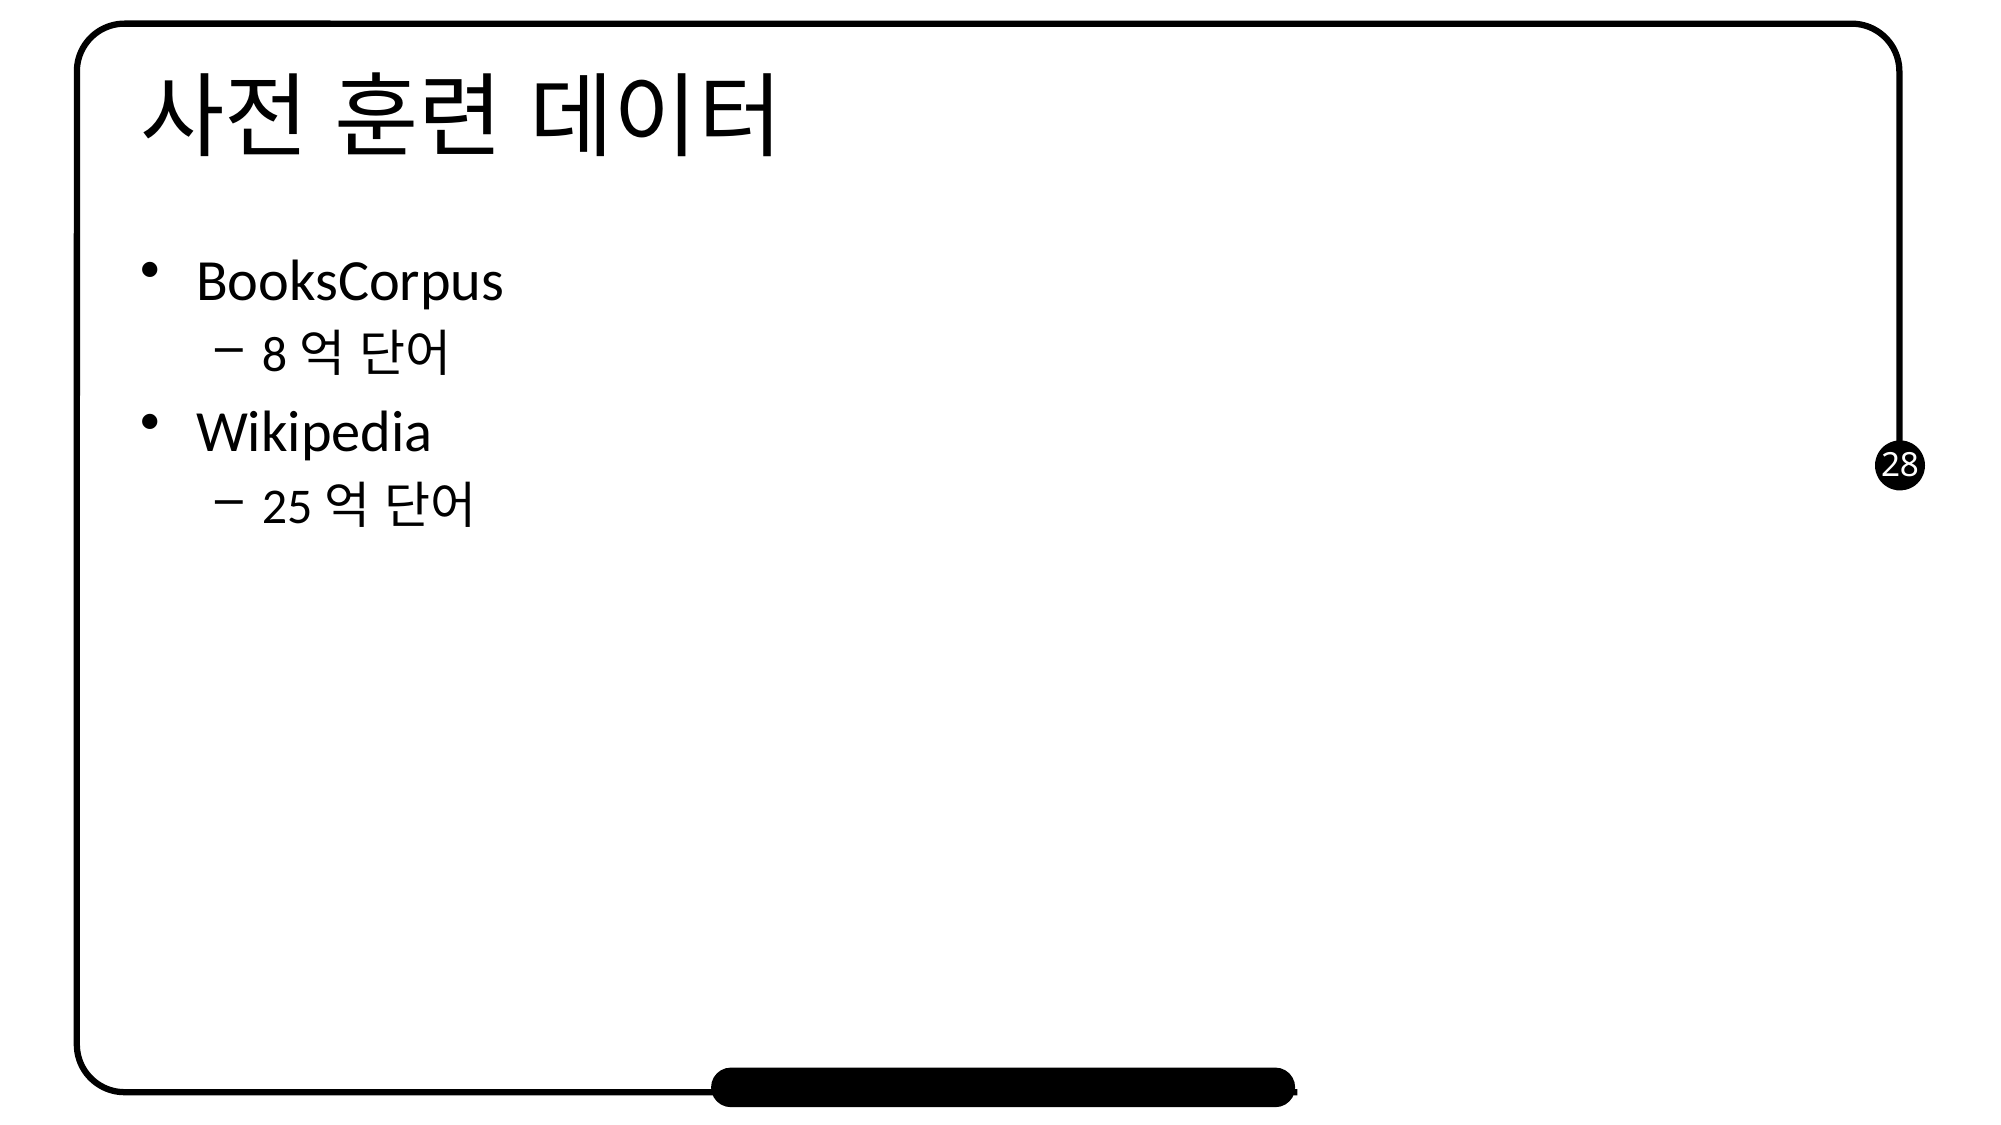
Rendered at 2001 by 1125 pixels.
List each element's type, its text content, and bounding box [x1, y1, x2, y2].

title 사전 훈련 데이터 [125, 50, 1854, 210]
list BooksCorpus 8억 단어 Wikipedia 25억 단어 [125, 234, 1854, 1058]
